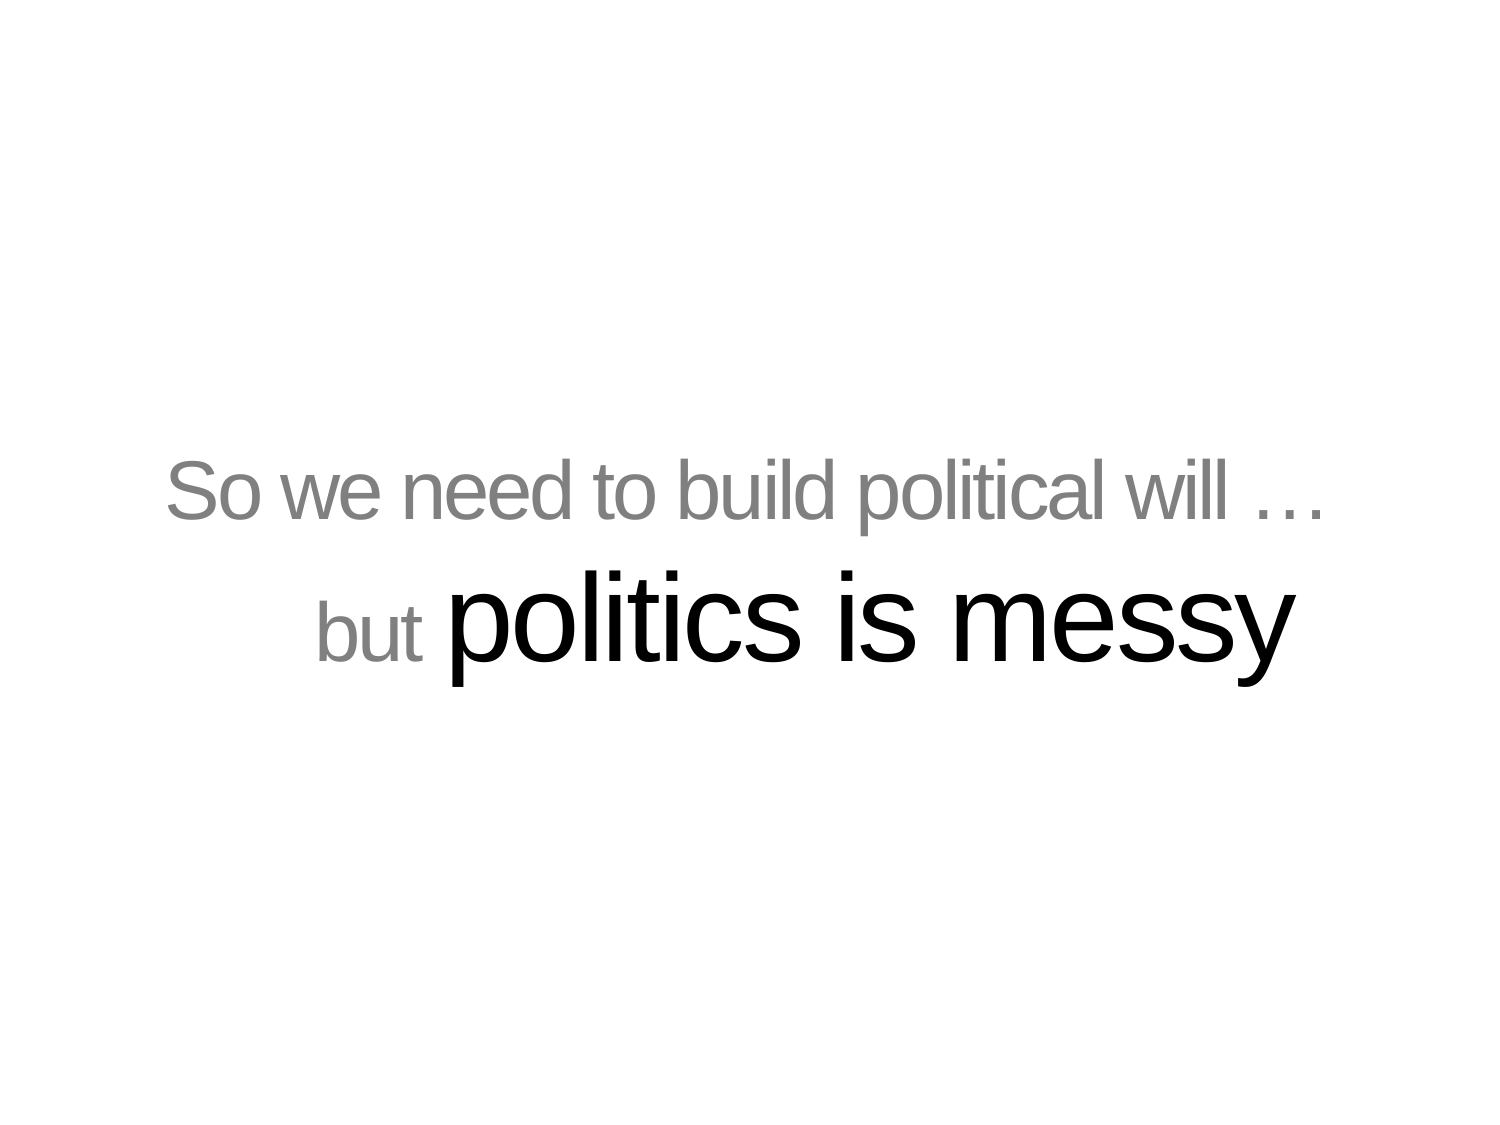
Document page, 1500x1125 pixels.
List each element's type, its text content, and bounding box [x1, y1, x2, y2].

text_box So we need to build political will … but politics is messy [149, 428, 1350, 694]
